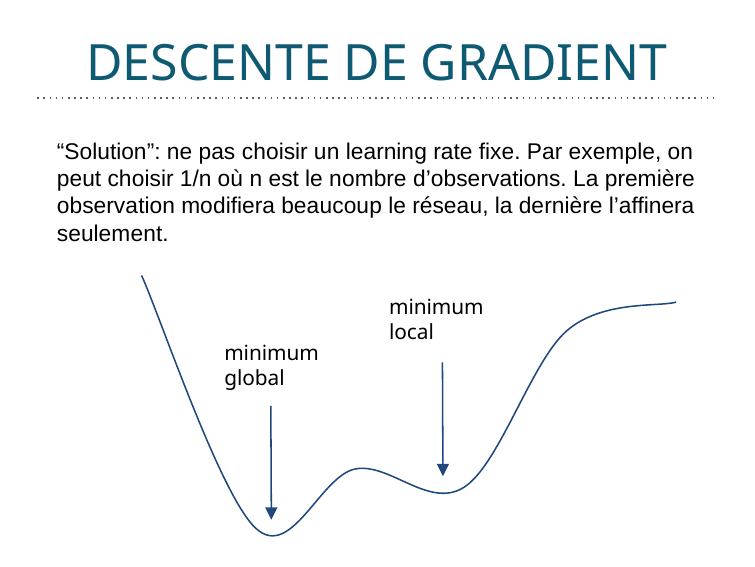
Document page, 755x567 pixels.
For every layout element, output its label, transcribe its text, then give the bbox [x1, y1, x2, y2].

text_box [141, 275, 676, 536]
title DESCENTE DE GRADIENT [40, 0, 714, 121]
text_box minimum local [374, 288, 512, 349]
text_box “Solution”: ne pas choisir un learning rate fixe. Par exemple, on peut choisir 1/n où n est le nombre d’observations. La première observation modifiera beaucoup le réseau, la dernière l’affinera seulement. [41, 129, 713, 308]
text_box minimum global [209, 334, 347, 396]
